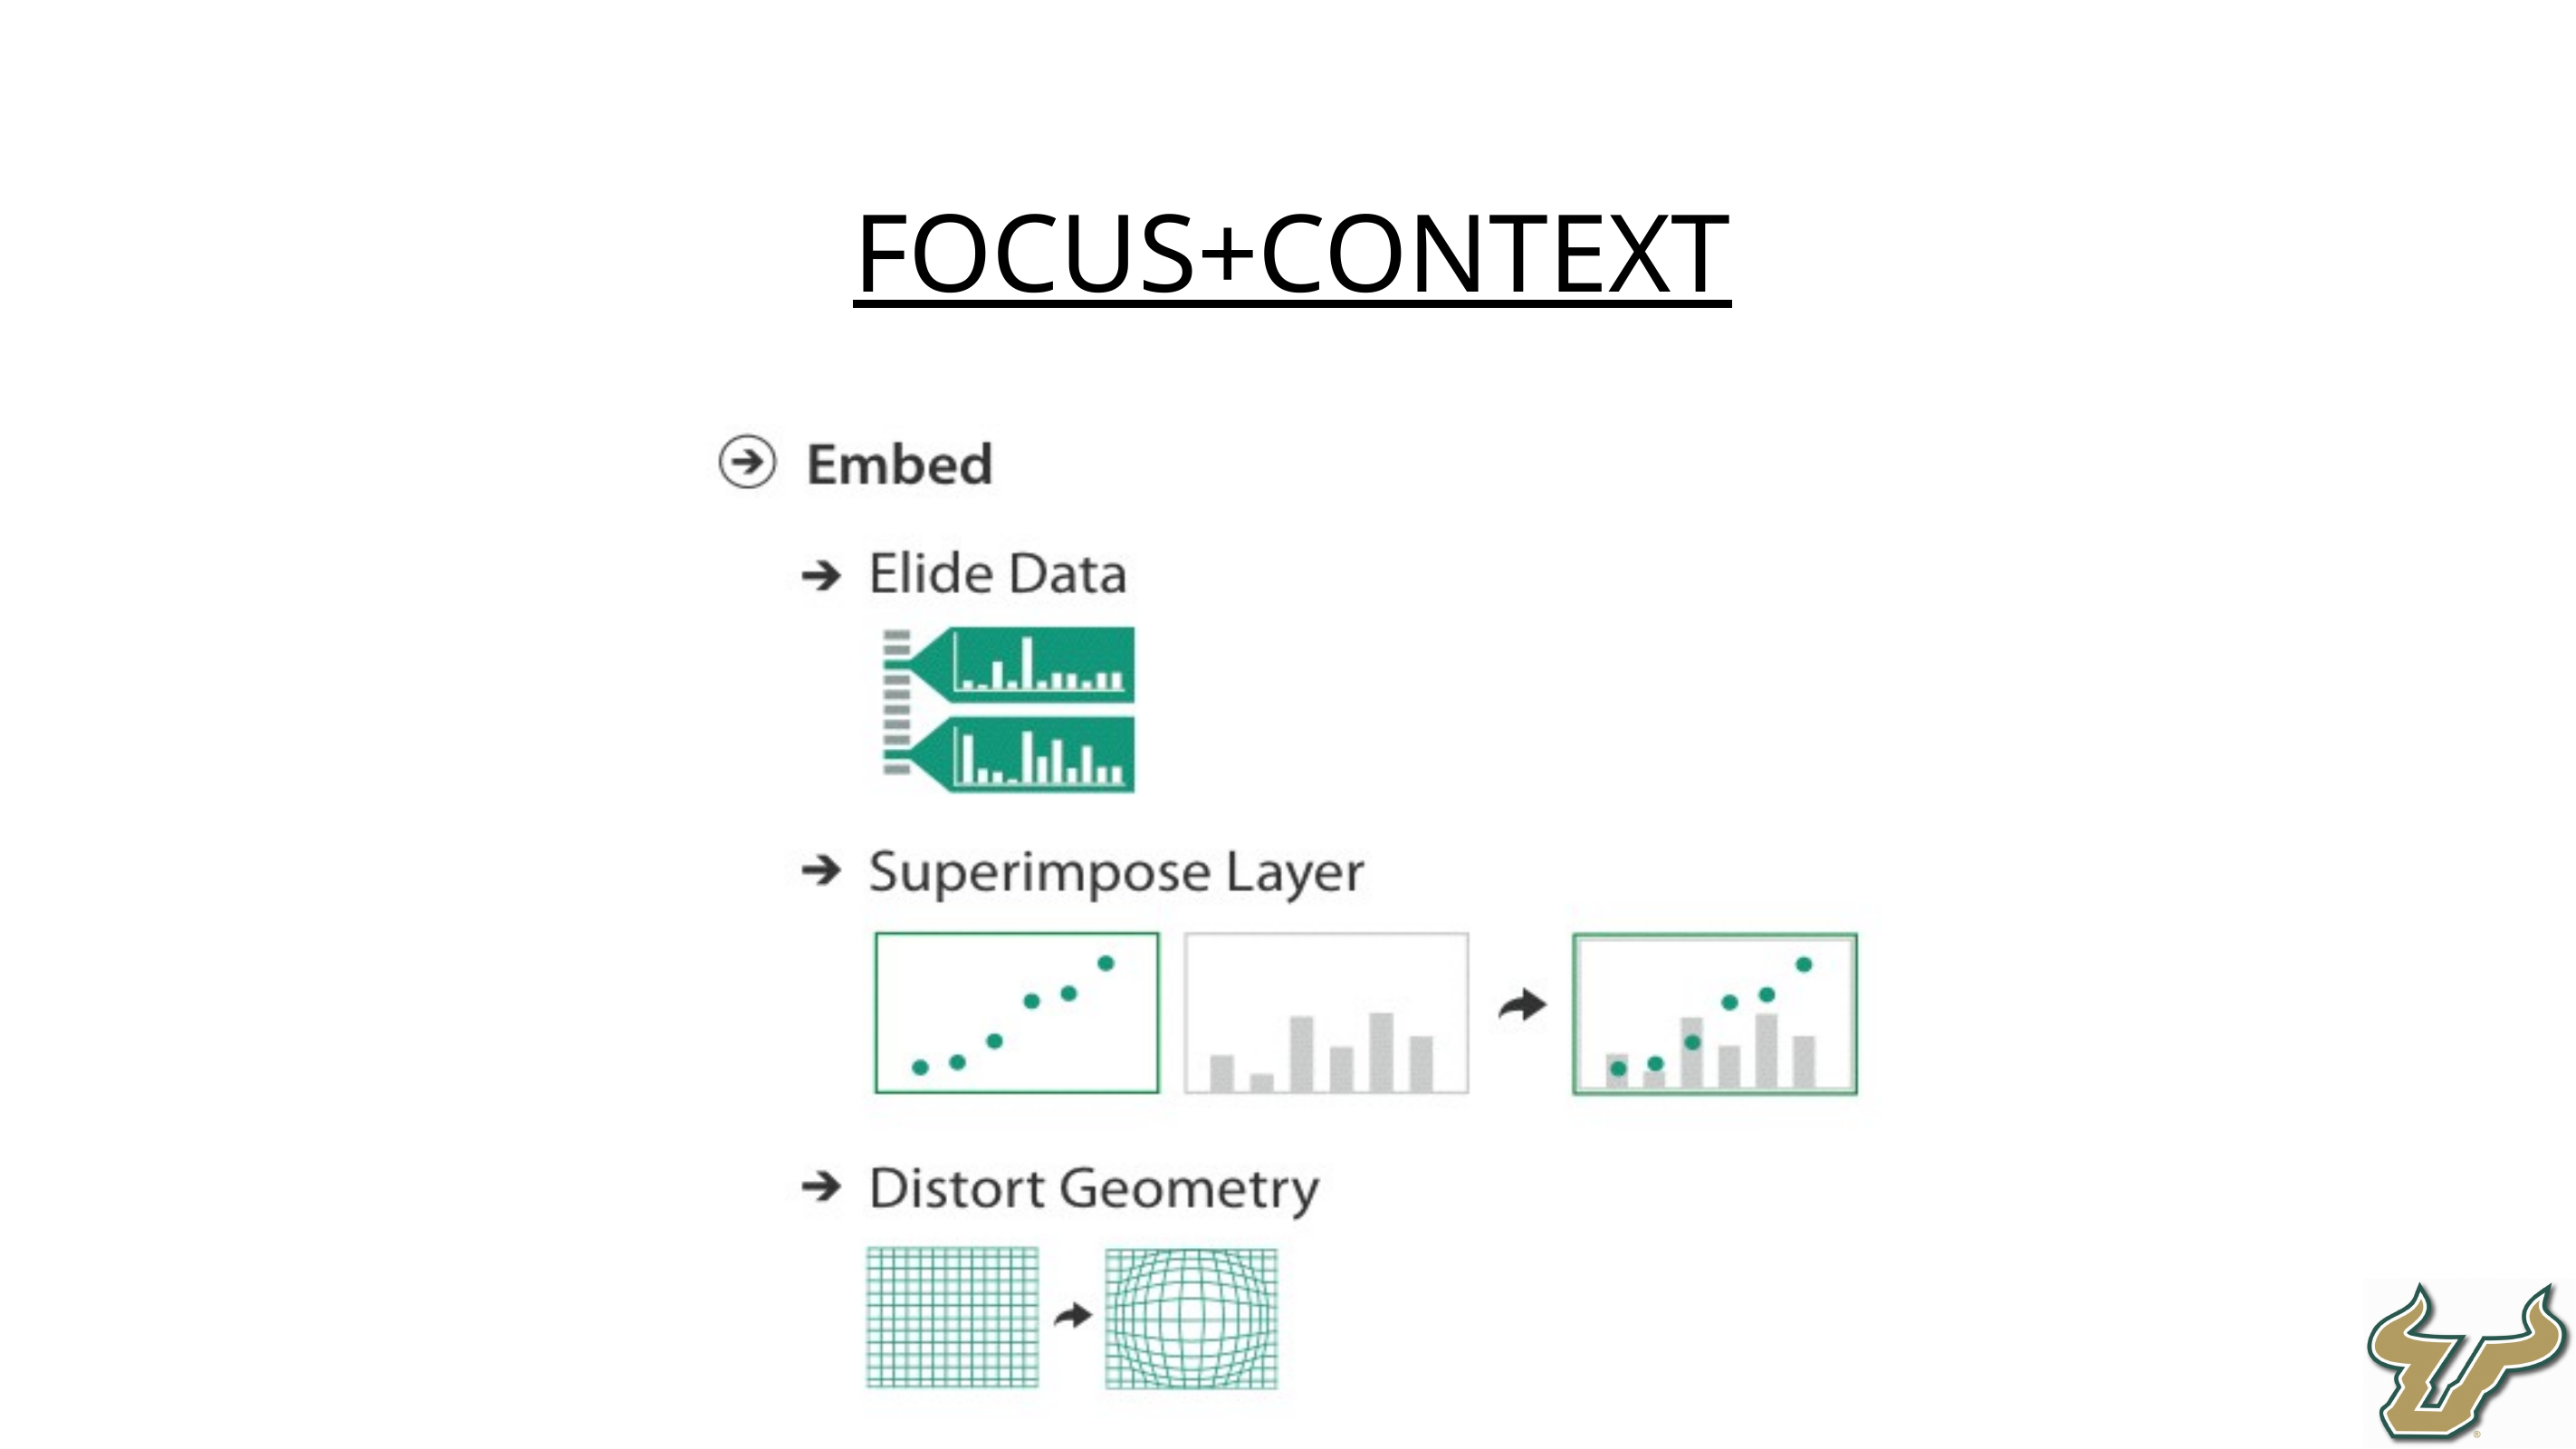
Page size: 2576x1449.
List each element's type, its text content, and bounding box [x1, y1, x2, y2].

picture [2363, 1278, 2576, 1448]
list focus+context [549, 175, 2026, 340]
text_box [629, 350, 1947, 1418]
